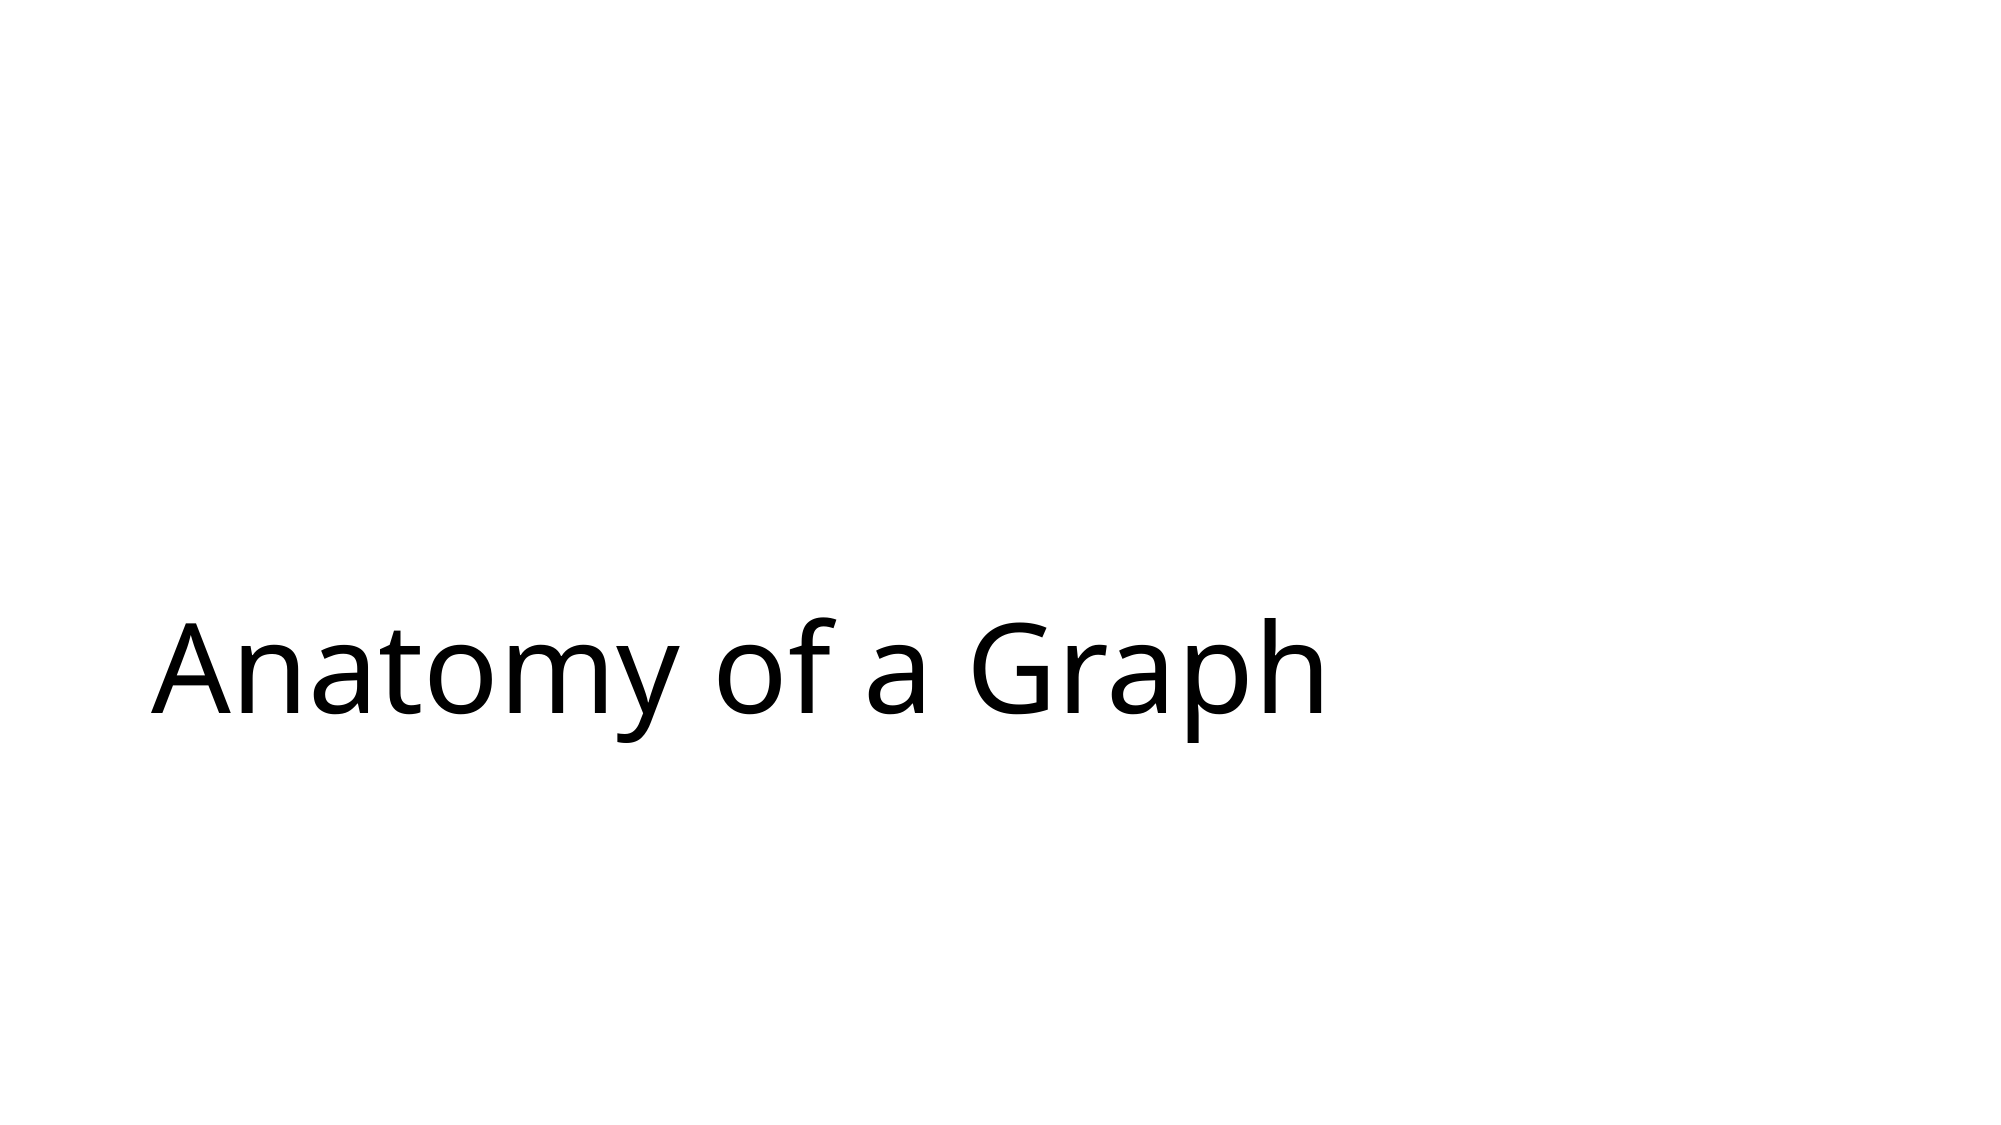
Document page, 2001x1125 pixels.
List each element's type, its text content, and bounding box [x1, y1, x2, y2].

title Anatomy of a Graph [136, 280, 1862, 749]
